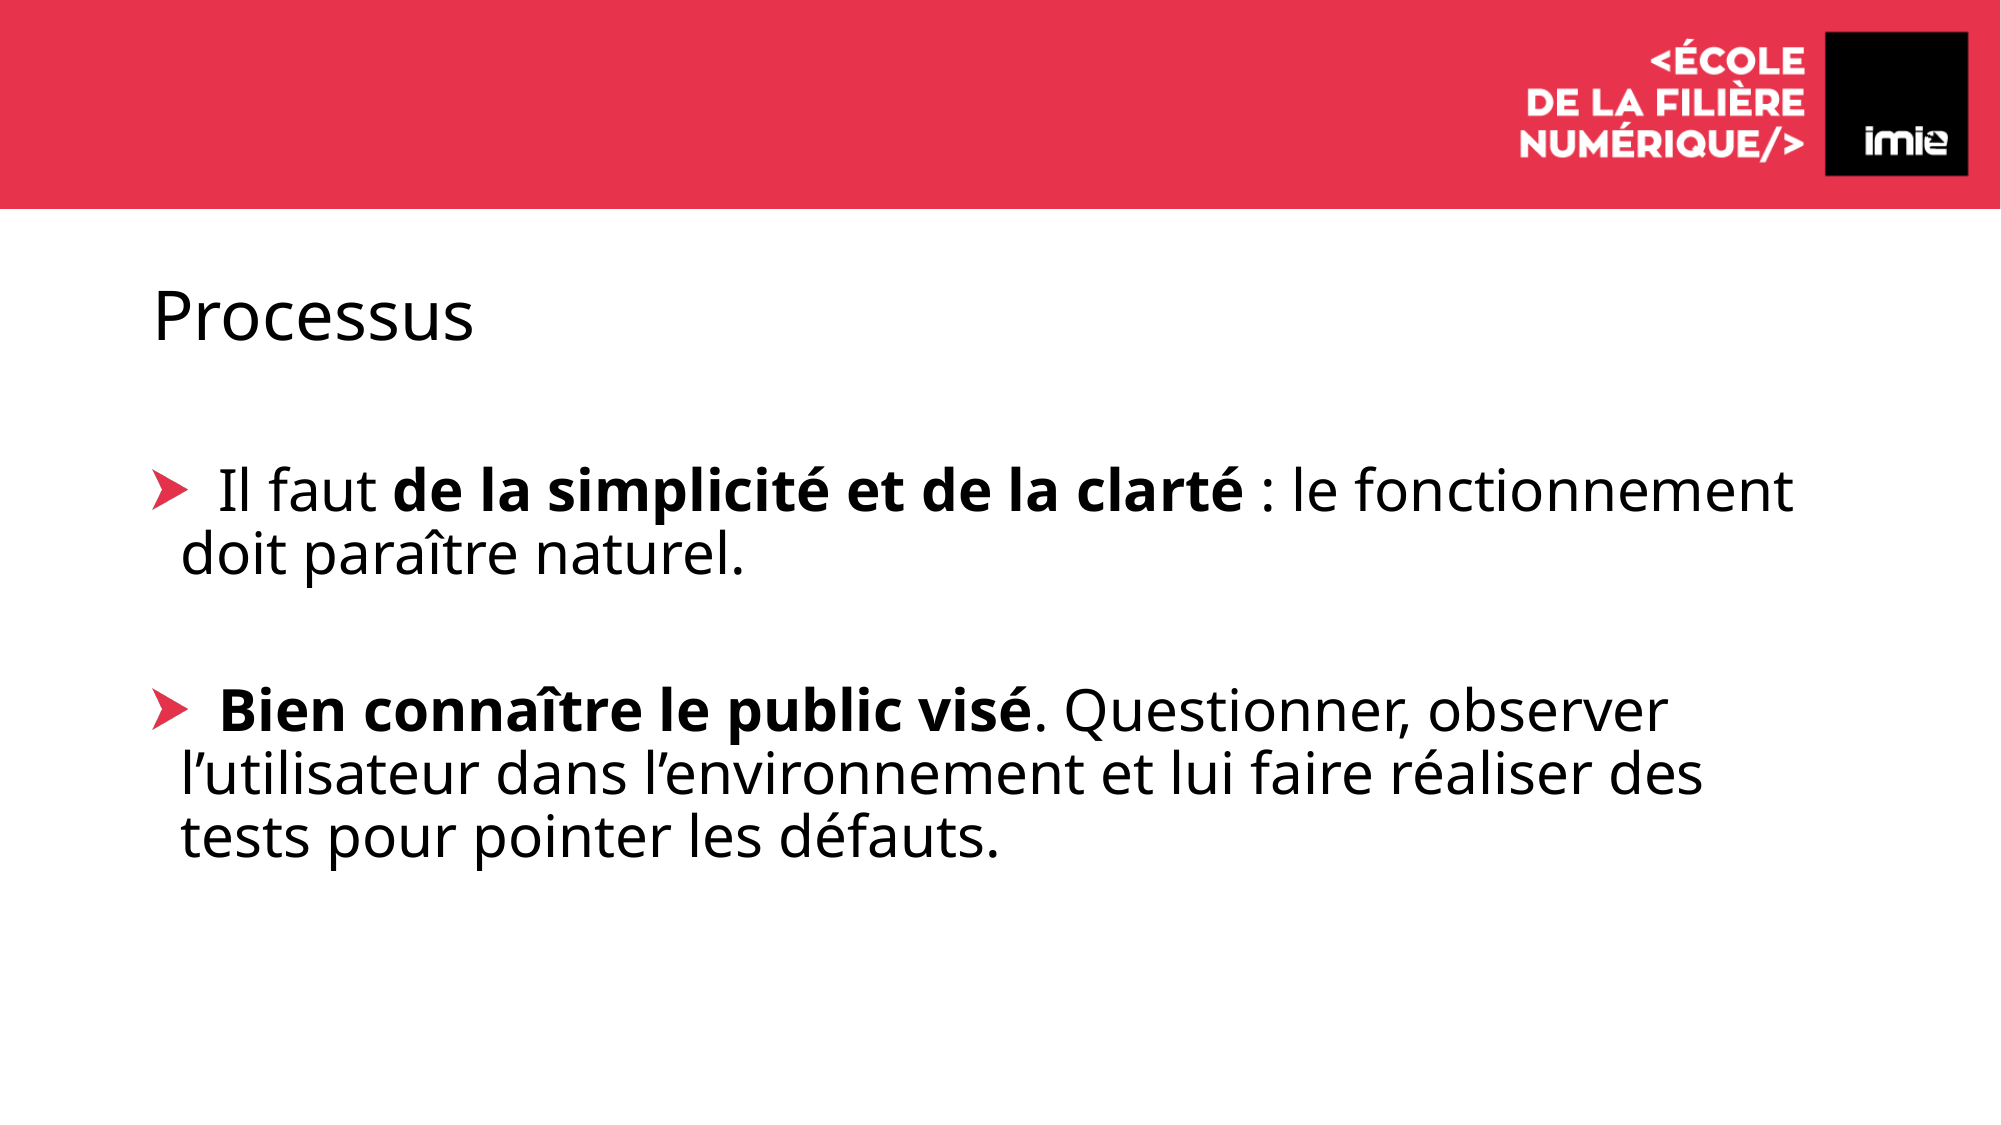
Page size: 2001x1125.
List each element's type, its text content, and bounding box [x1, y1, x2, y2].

picture [152, 688, 188, 730]
list Il faut de la simplicité et de la clarté : le fonctionnement doit paraître naturel. Bien connaître le public visé. Questionner, observer l’utilisateur dans l’environnement et lui faire réaliser des tests pour pointer les défauts. [137, 454, 1863, 1014]
title Processus [137, 237, 1863, 363]
picture [0, 0, 2001, 209]
picture [152, 469, 188, 510]
